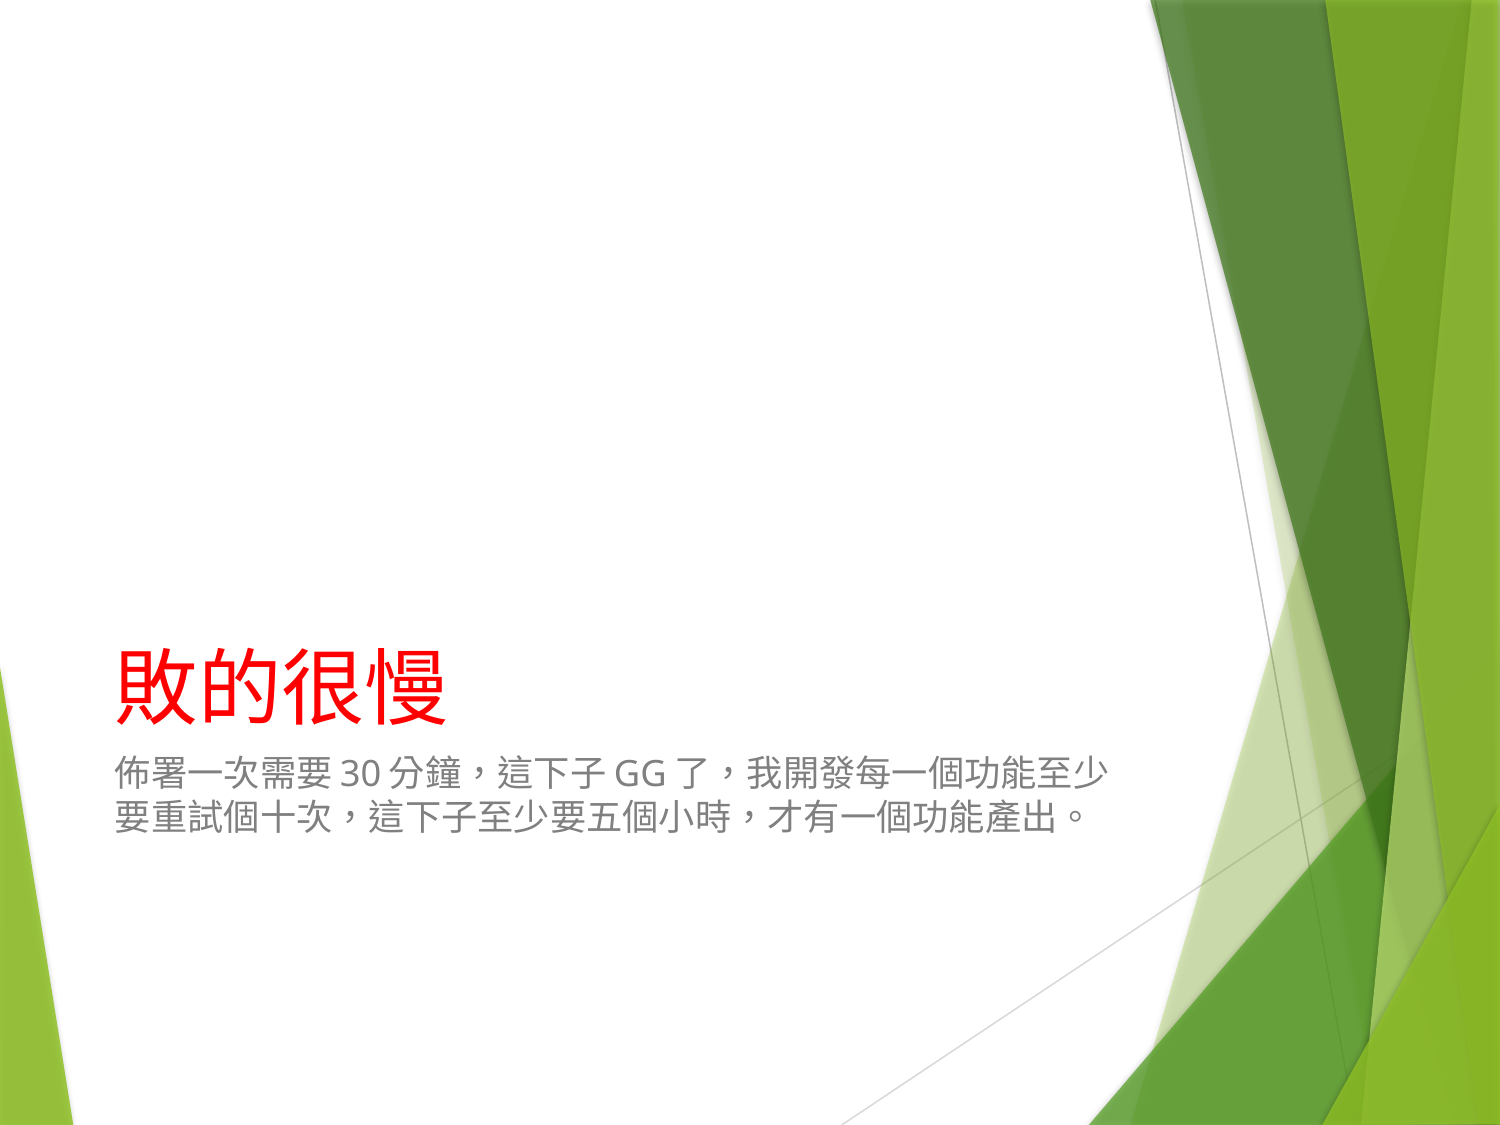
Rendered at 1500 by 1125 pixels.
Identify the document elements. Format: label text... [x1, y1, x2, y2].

list 佈署一次需要30分鐘，這下子GG了，我開發每一個功能至少要重試個十次，這下子至少要五個小時，才有一個功能產出。 [99, 742, 1142, 884]
title 敗的很慢 [99, 443, 1142, 742]
